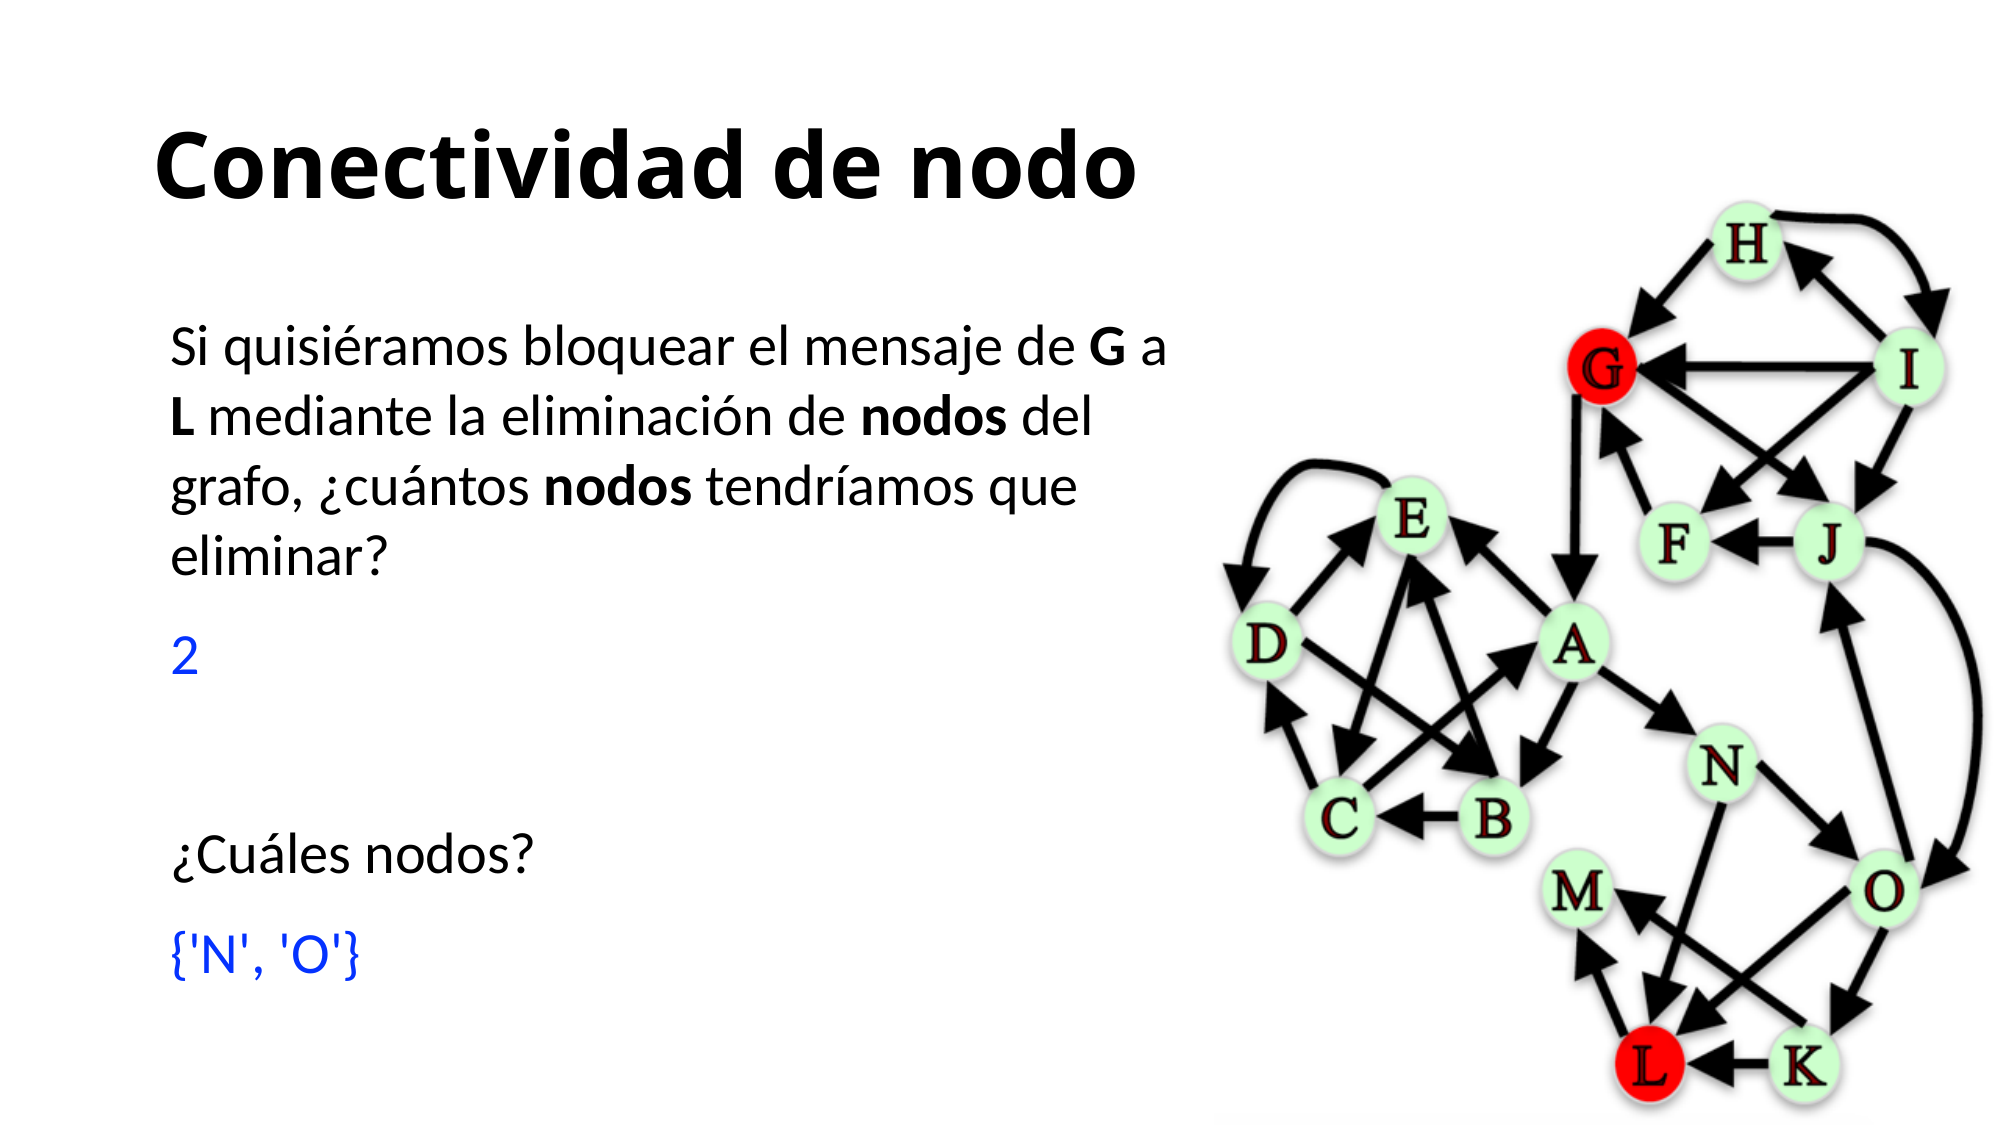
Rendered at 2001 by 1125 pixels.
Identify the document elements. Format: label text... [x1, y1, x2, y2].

text_box Si quisiéramos bloquear el mensaje de G a L mediante la eliminación de nodos del grafo, ¿cuántos nodos tendríamos que eliminar? 2 ¿Cuáles nodos? {'N', 'O'} [137, 299, 1209, 1050]
picture [1214, 197, 2000, 1125]
text_box Conectividad de nodo [137, 59, 1863, 278]
